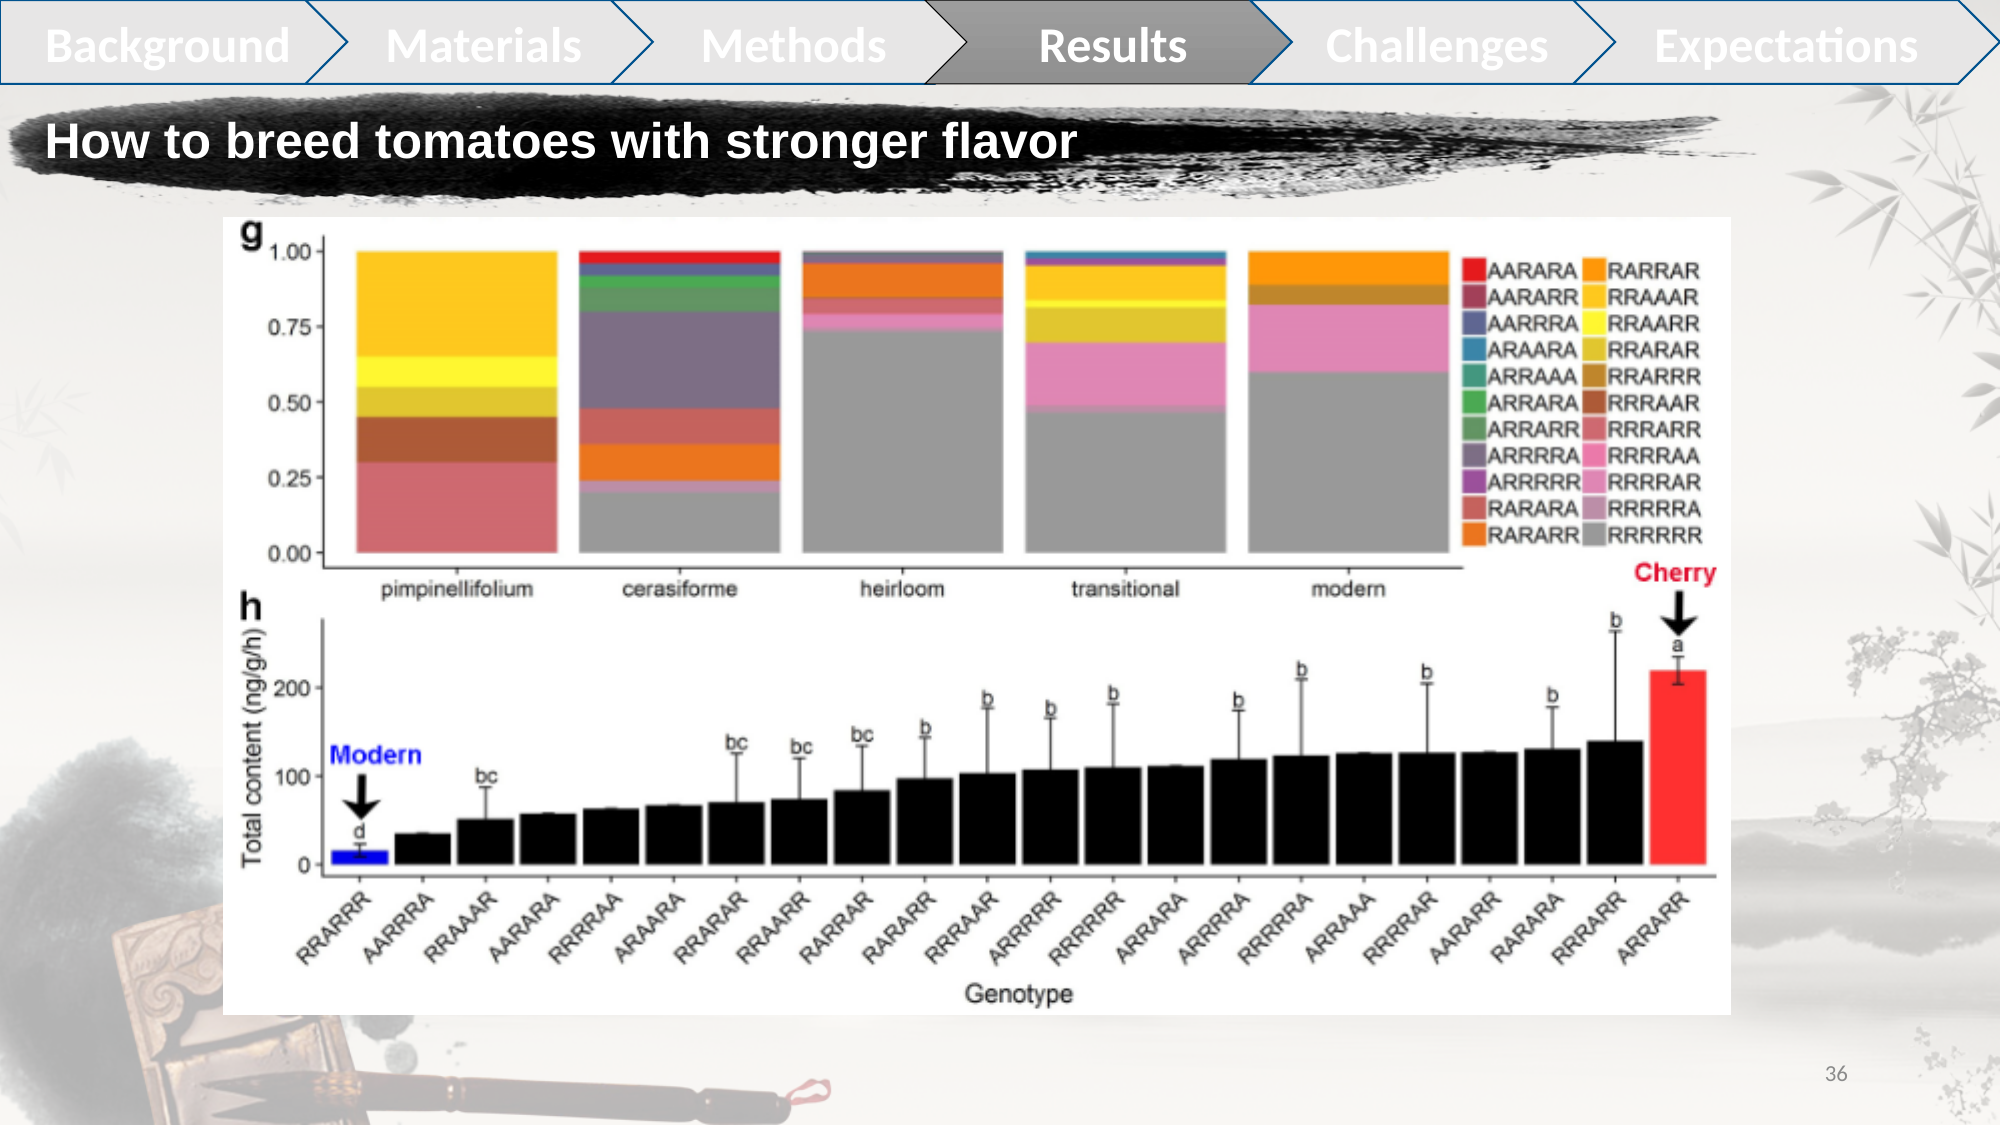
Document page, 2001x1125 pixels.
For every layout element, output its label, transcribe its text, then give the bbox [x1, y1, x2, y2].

text_box Results [924, 0, 1289, 67]
text_box Materials [303, 0, 650, 67]
text_box [1961, 0, 2000, 39]
text_box Expectations [1571, 0, 2000, 77]
slide_number 36 [1412, 1042, 1863, 1103]
text_box Background [0, 0, 344, 67]
text_box [0, 45, 2000, 1125]
title How to breed tomatoes with stronger flavor [1815, 72, 1967, 213]
text_box Methods [609, 0, 965, 67]
text_box Challenges [1248, 0, 1612, 67]
picture [0, 67, 1815, 1015]
